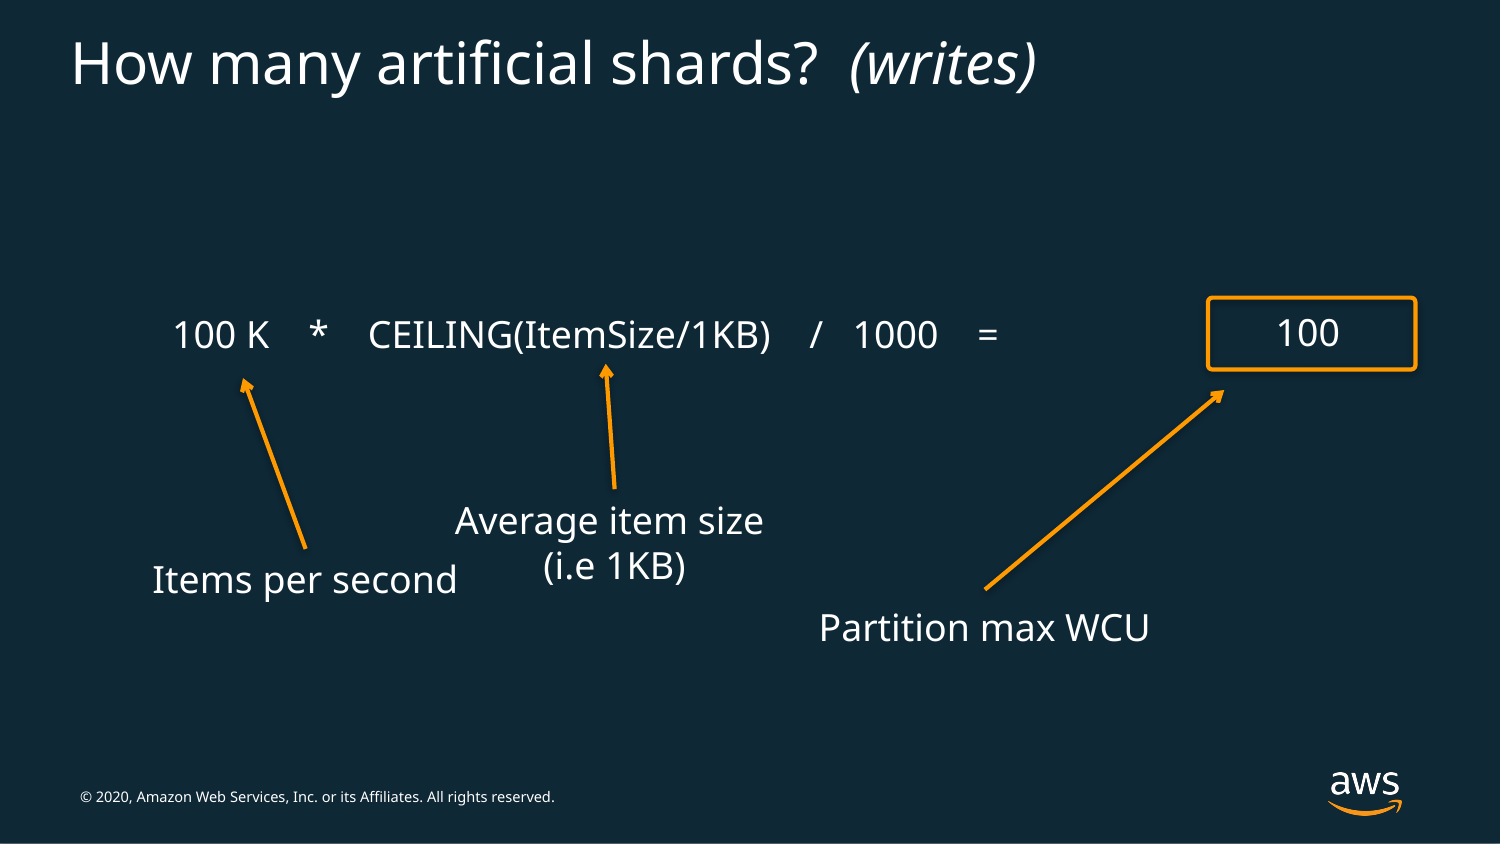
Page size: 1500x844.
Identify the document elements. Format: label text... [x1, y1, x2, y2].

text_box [242, 377, 306, 550]
text_box [1205, 295, 1418, 372]
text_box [984, 389, 1225, 590]
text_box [605, 364, 615, 490]
picture [1328, 772, 1402, 816]
text_box Partition max WCU [803, 596, 1166, 656]
text_box 100 K * CEILING(ItemSize/1KB) / 1000 = [157, 304, 1055, 364]
text_box Items per second [137, 548, 474, 609]
title How many artificial shards? (writes) [55, 18, 1402, 109]
text_box Average item size (i.e 1KB) [439, 490, 790, 595]
text_box 100 [1241, 301, 1356, 362]
